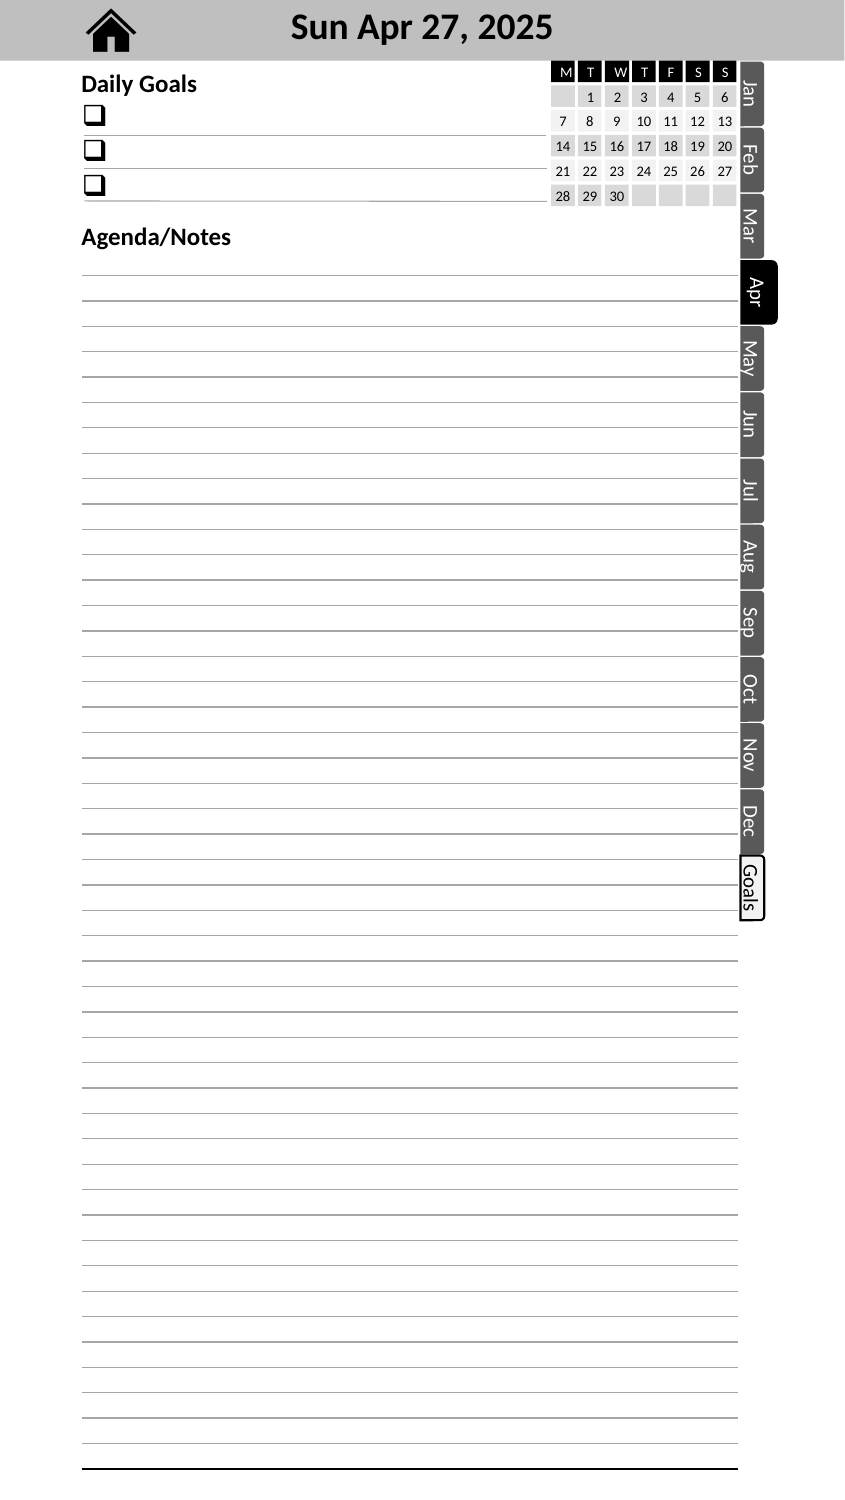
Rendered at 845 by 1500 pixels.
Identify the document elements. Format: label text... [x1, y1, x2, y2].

list Sun Apr 27, 2025 [190, 0, 655, 61]
picture [82, 1, 140, 59]
